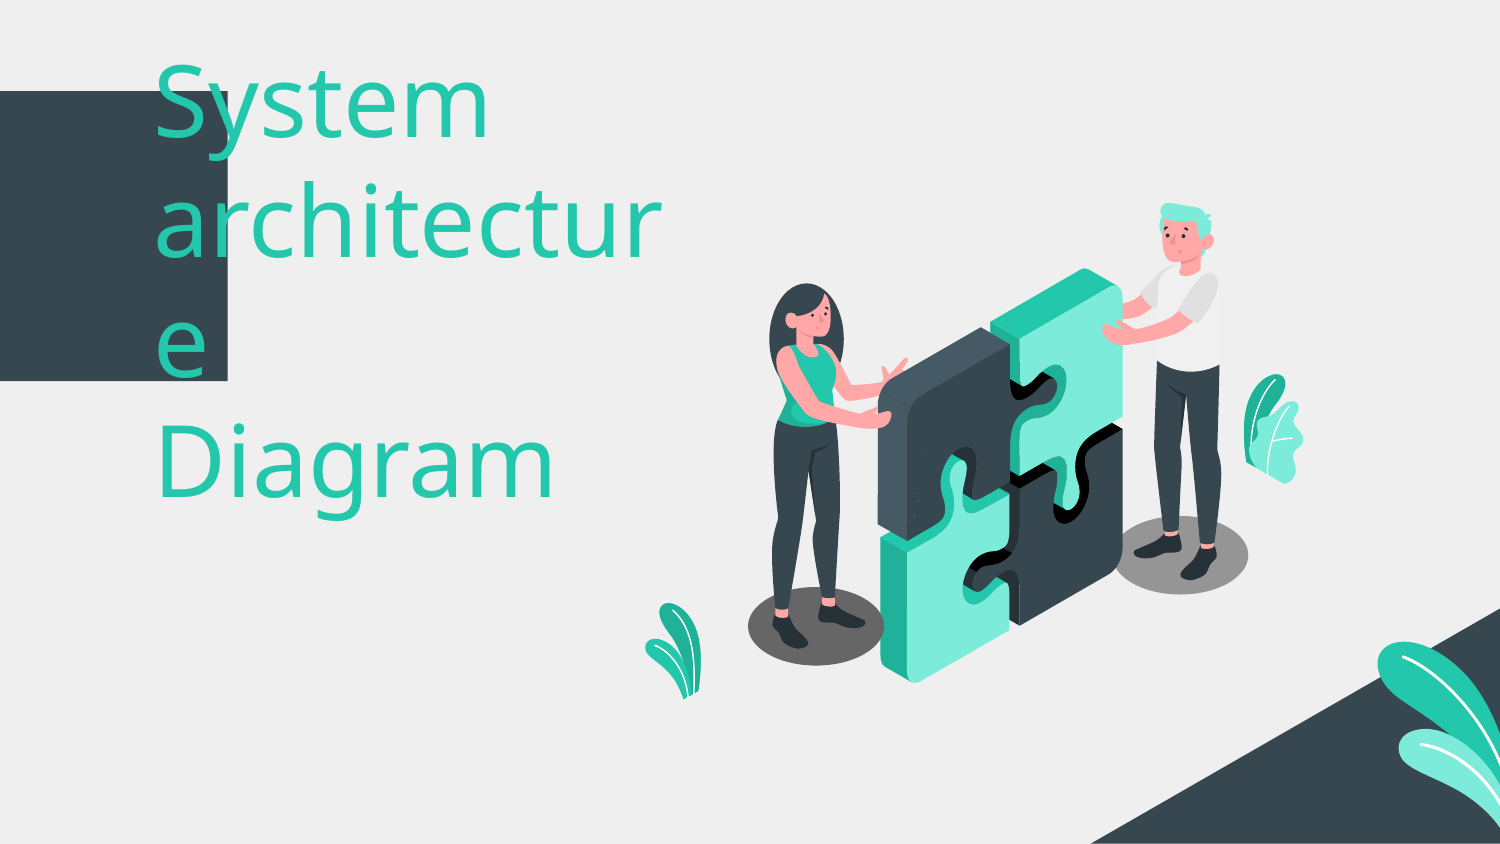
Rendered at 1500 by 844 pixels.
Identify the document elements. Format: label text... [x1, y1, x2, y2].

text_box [642, 202, 1304, 700]
text_box [1401, 655, 1483, 727]
title System architecture Diagram [138, 385, 637, 533]
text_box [1392, 728, 1500, 841]
text_box [1377, 641, 1498, 727]
